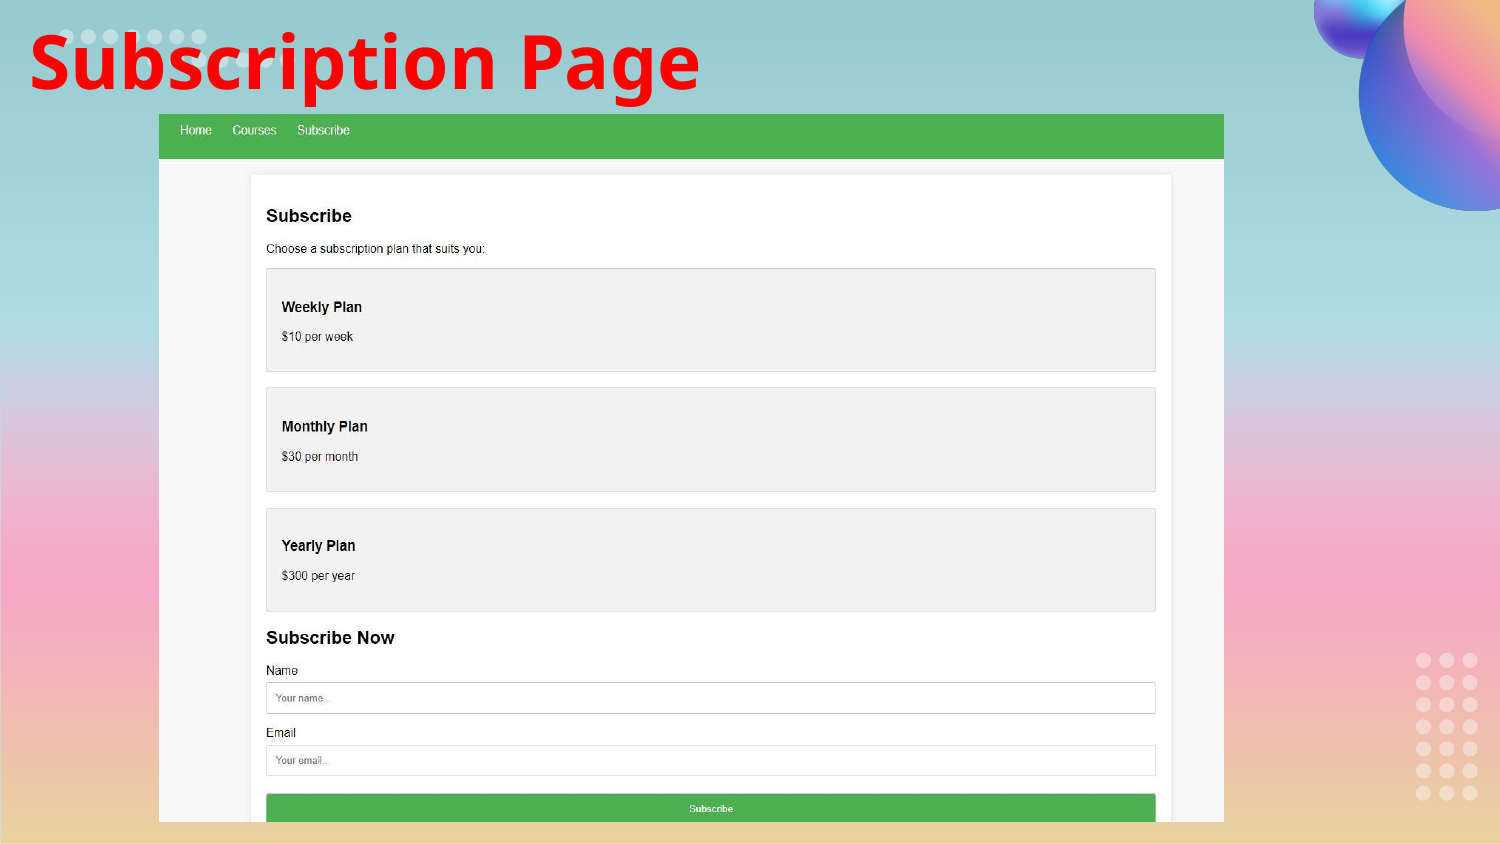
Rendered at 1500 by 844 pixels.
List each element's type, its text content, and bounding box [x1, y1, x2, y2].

title Subscription Page [29, 0, 1157, 122]
picture [0, 0, 1500, 844]
